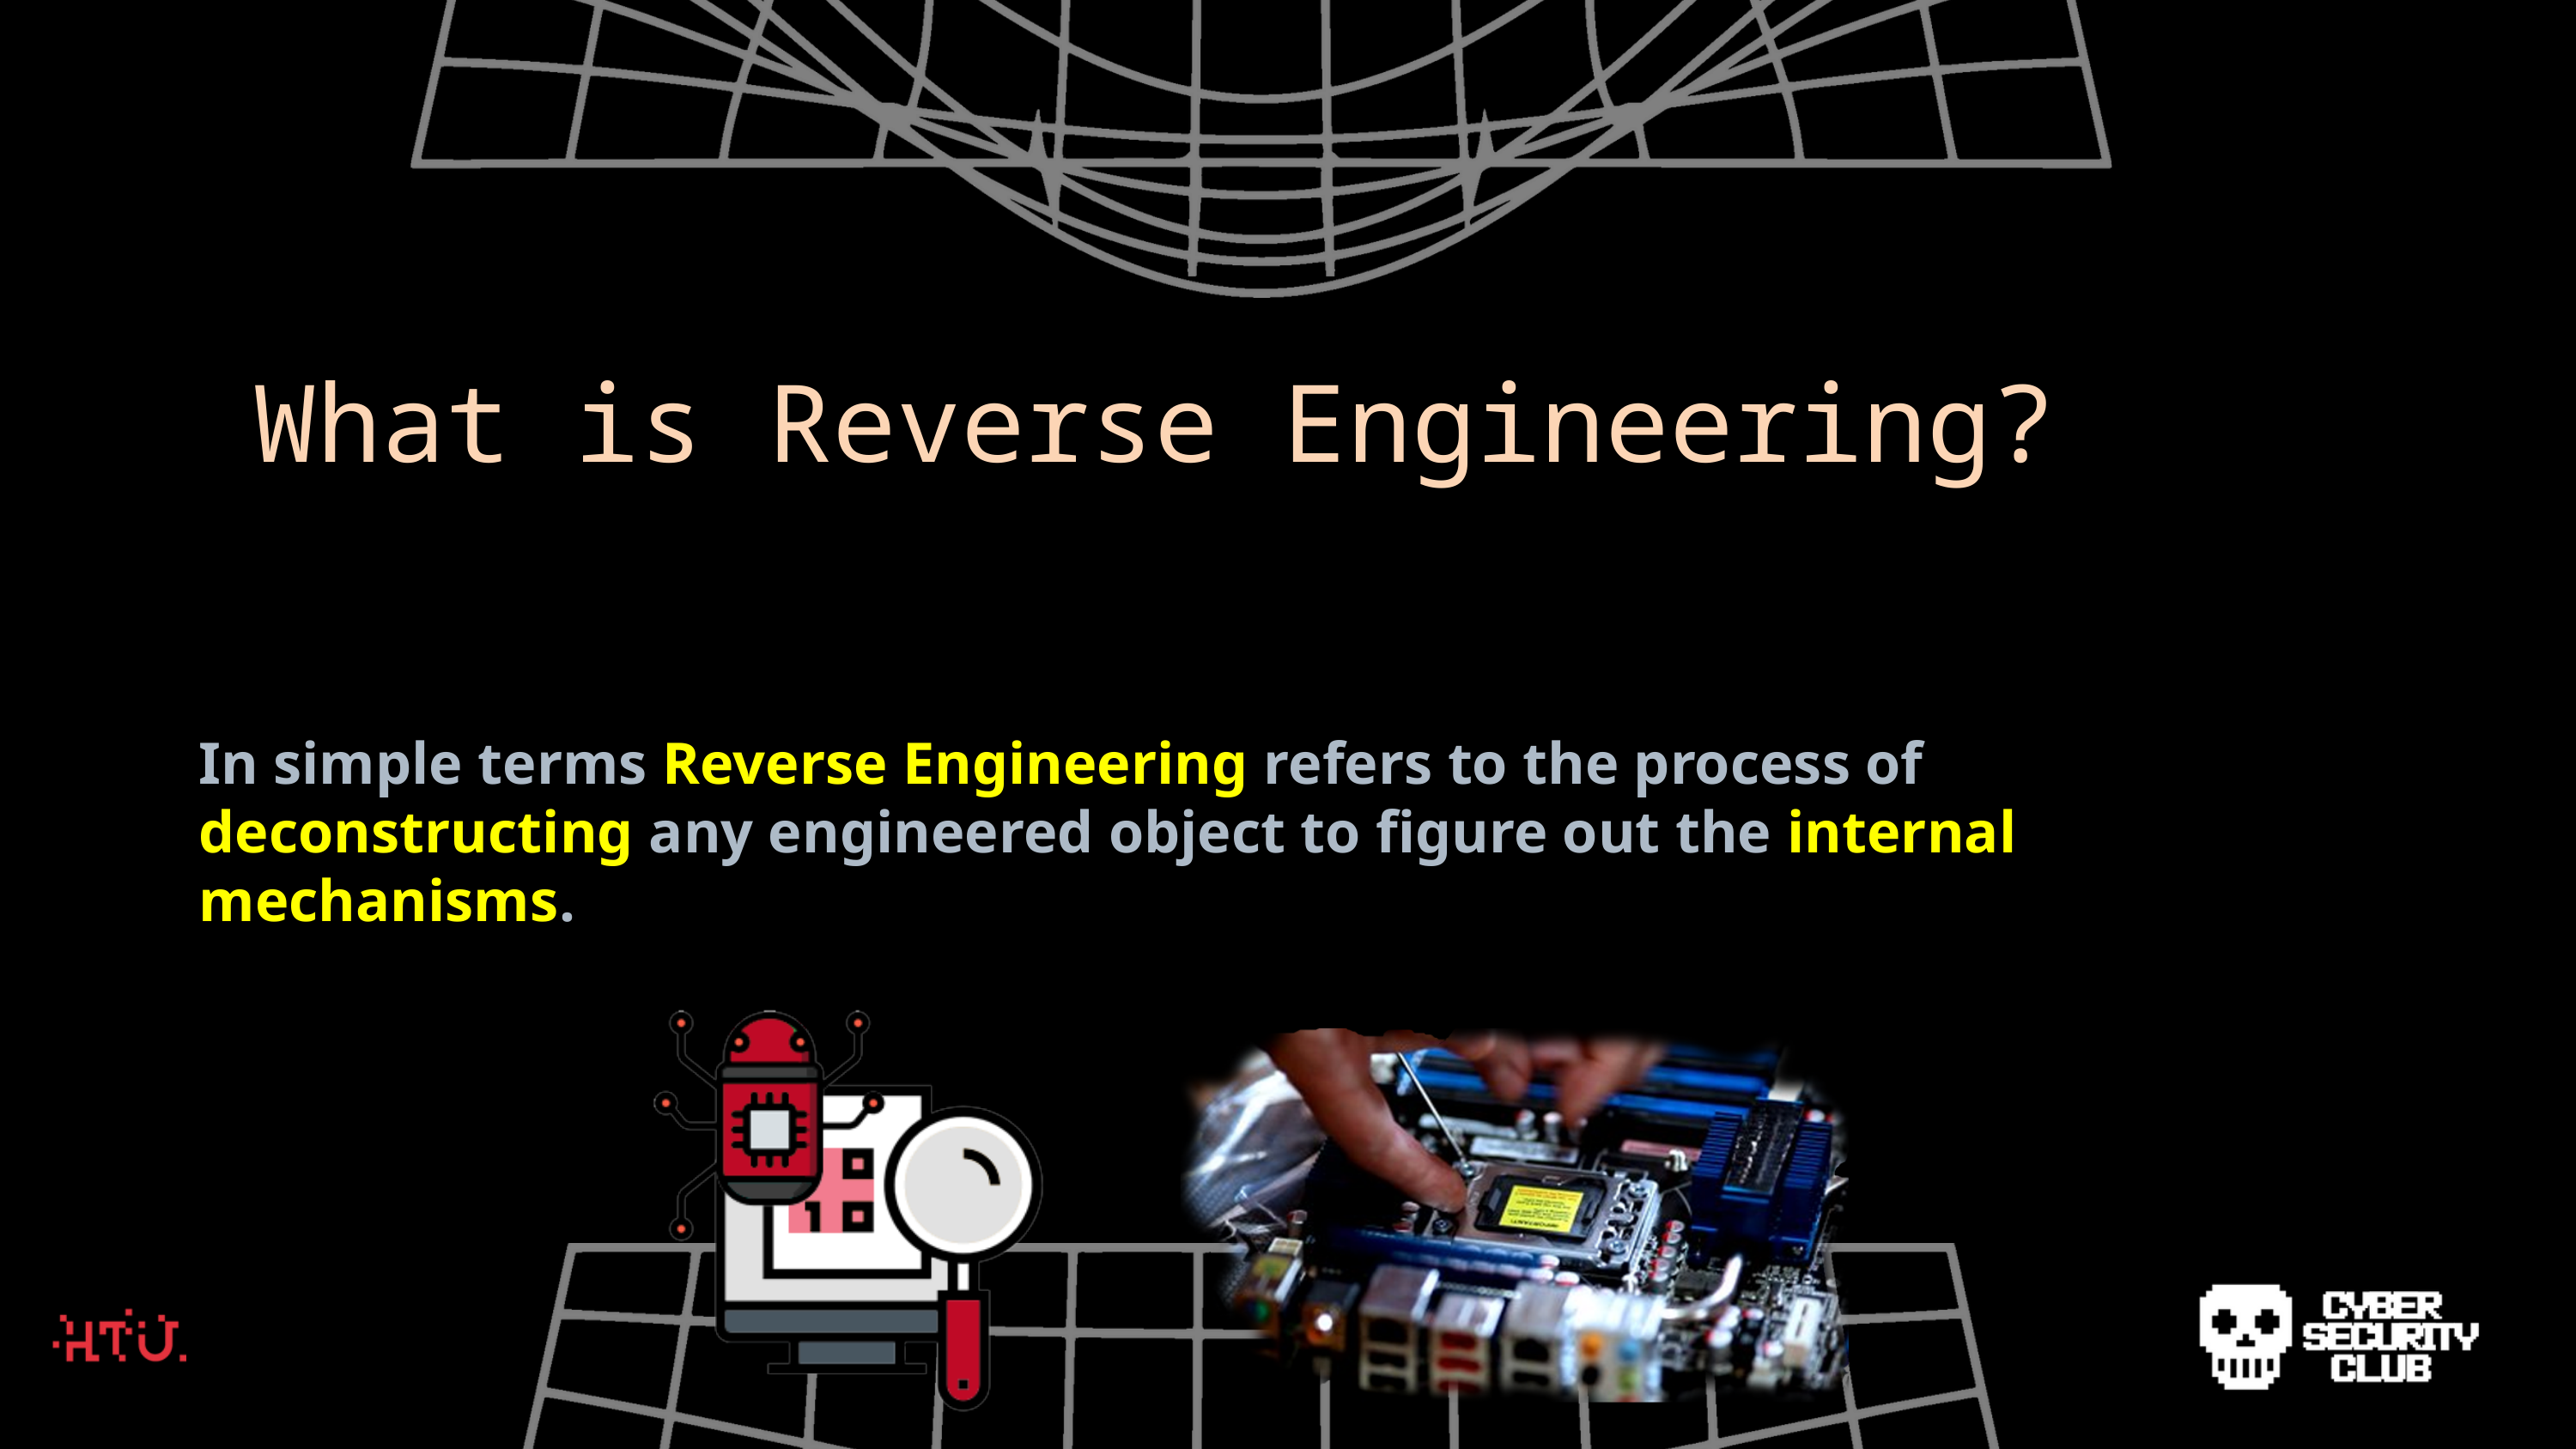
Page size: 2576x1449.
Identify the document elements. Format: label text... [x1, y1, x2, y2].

text_box In simple terms Reverse Engineering refers to the process of deconstructing any engineered object to figure out the internal mechanisms. [185, 720, 2065, 940]
text_box [2191, 1276, 2484, 1394]
text_box [410, 1243, 2112, 1449]
text_box [410, 0, 2112, 299]
text_box What is Reverse Engineering? [240, 349, 2175, 491]
picture [623, 1004, 1948, 1424]
text_box [52, 1268, 186, 1403]
